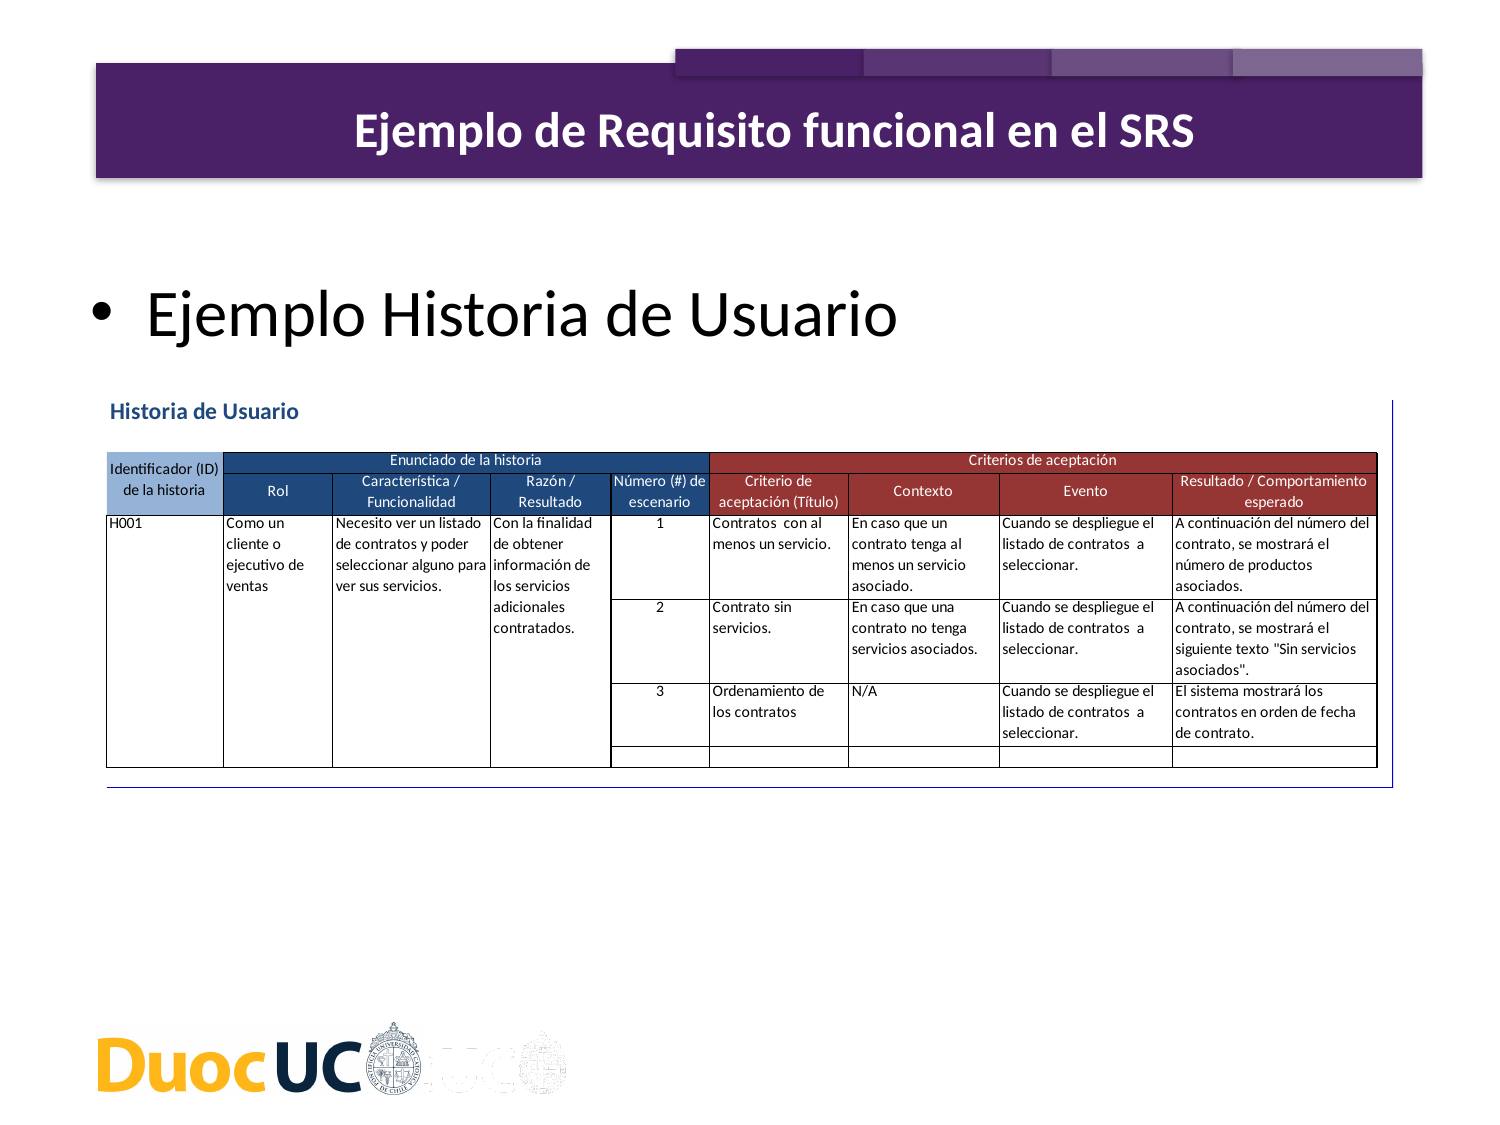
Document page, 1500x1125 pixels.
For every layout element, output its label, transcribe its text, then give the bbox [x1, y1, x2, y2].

picture [105, 399, 1395, 790]
list Ejemplo Historia de Usuario [75, 262, 1425, 1005]
text_box Ejemplo de Requisito funcional en el SRS [99, 89, 1450, 165]
picture [96, 1021, 566, 1095]
